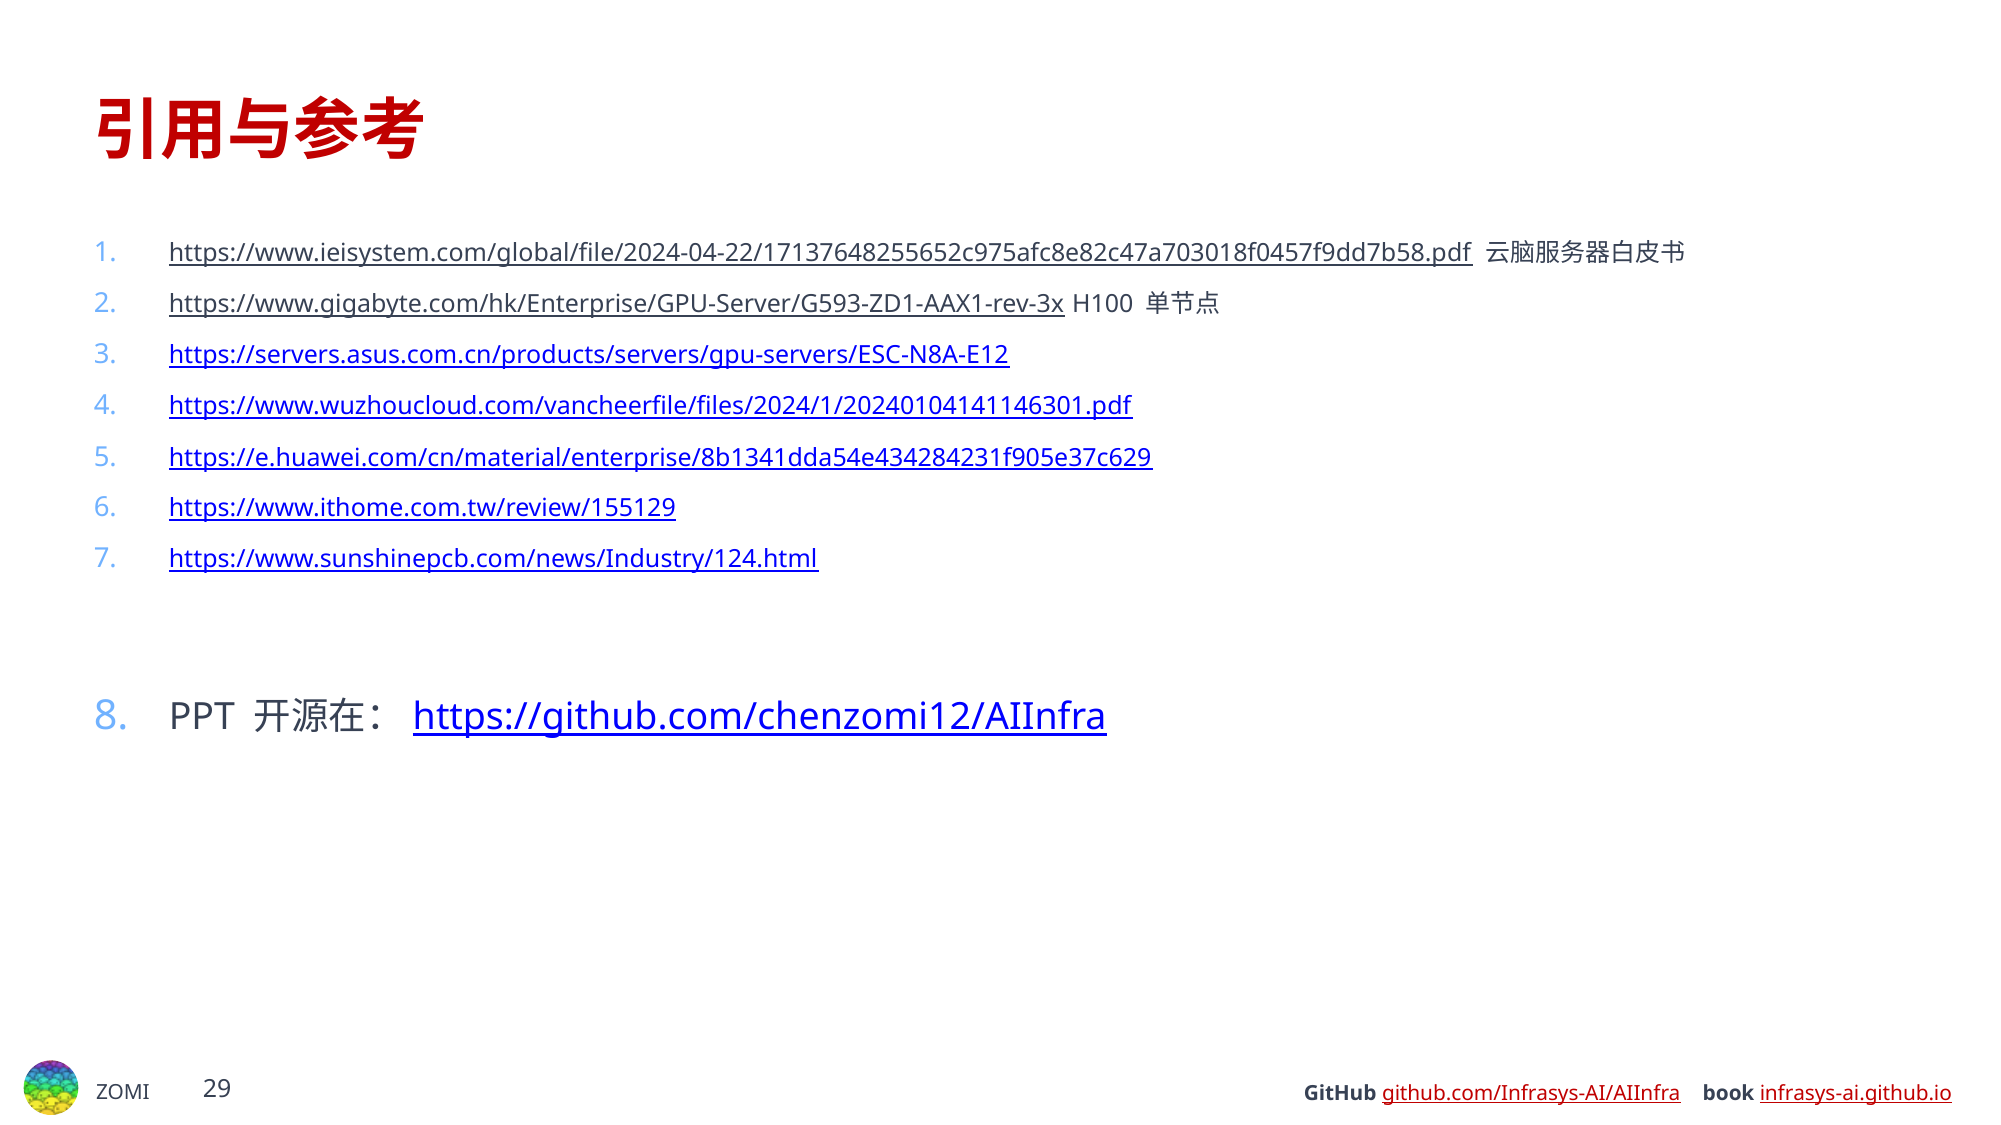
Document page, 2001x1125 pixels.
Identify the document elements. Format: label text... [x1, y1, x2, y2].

list https://www.ieisystem.com/global/file/2024-04-22/17137648255652c975afc8e82c47a703018f0457f9dd7b58.pdf 云脑服务器白皮书 https://www.gigabyte.com/hk/Enterprise/GPU-Server/G593-ZD1-AAX1-rev-3x H100 单节点 https://servers.asus.com.cn/products/servers/gpu-servers/ESC-N8A-E12 https://www.wuzhoucloud.com/vancheerfile/files/2024/1/20240104141146301.pdf https://e.huawei.com/cn/material/enterprise/8b1341dda54e434284231f905e37c629 https://www.ithome.com.tw/review/155129 https://www.sunshinepcb.com/news/Industry/124.html PPT 开源在：https://github.com/chenzomi12/AIInfra [79, 212, 1910, 1047]
picture [23, 1060, 79, 1115]
title 引用与参考 [79, 78, 1910, 175]
